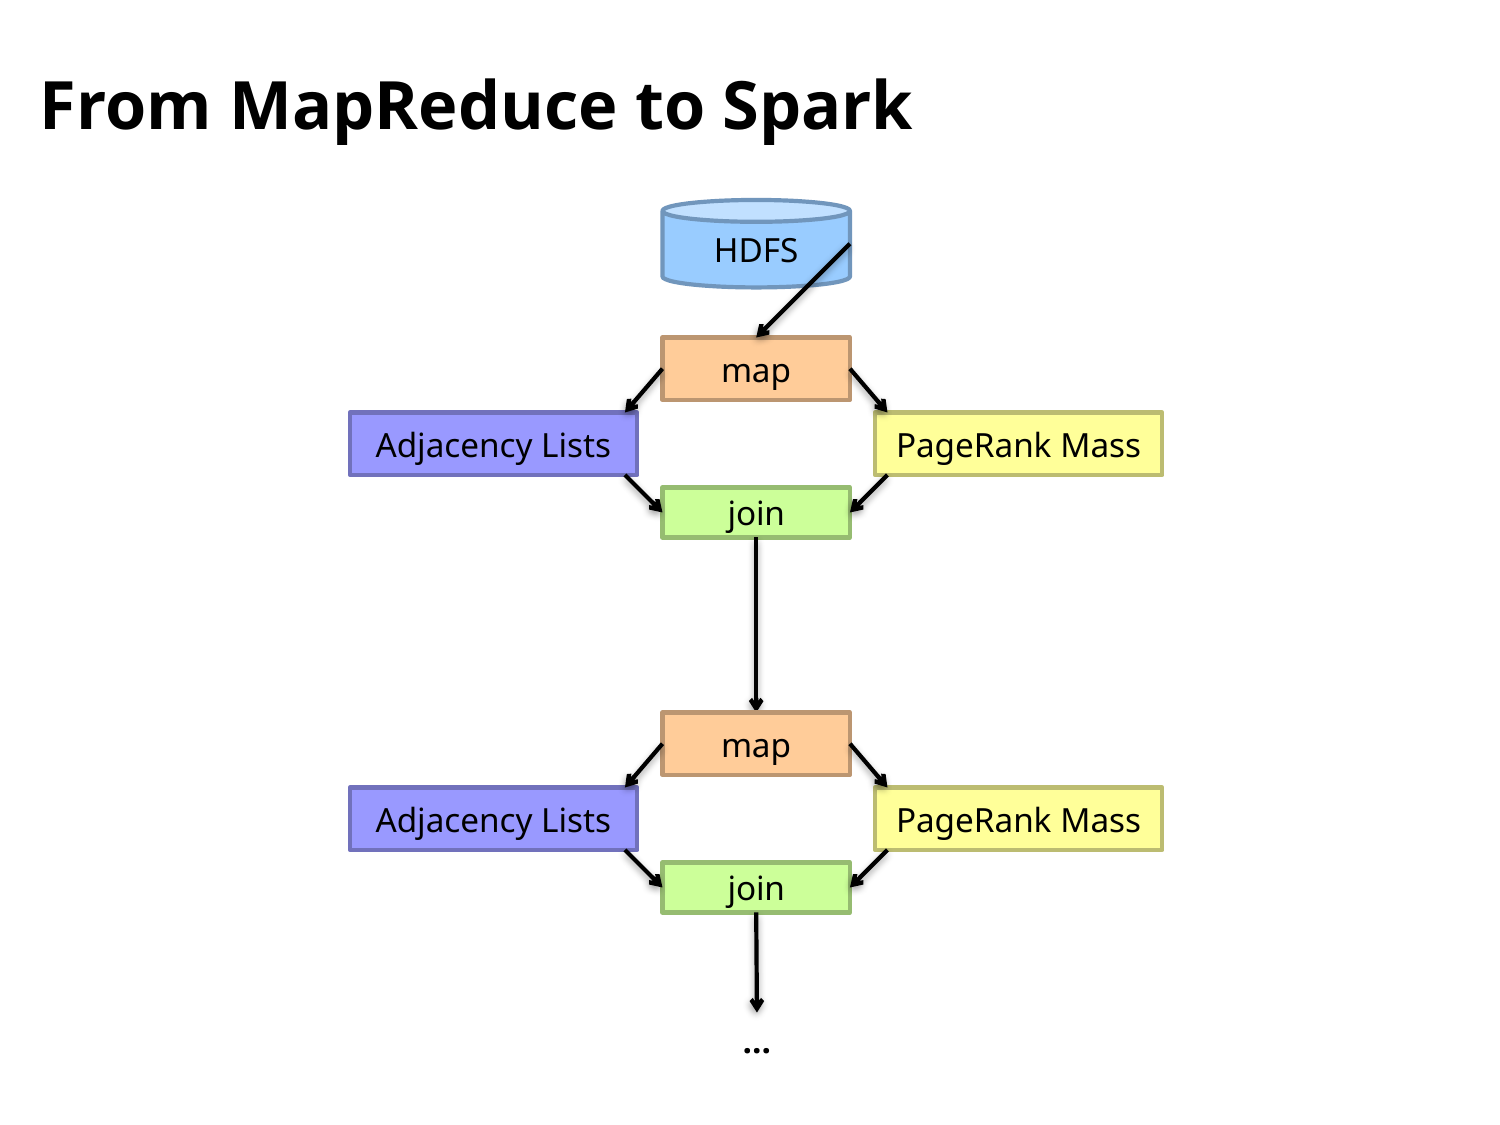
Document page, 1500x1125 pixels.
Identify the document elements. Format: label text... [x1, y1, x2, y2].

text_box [849, 743, 888, 888]
text_box map [660, 710, 852, 777]
text_box join [660, 485, 852, 540]
title From MapReduce to Spark [24, 18, 1451, 188]
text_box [849, 368, 888, 513]
text_box Adjacency Lists [348, 785, 639, 852]
text_box map [660, 335, 852, 402]
text_box join [660, 860, 852, 915]
text_box Adjacency Lists [348, 410, 619, 477]
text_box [624, 849, 663, 888]
text_box … [727, 1012, 787, 1068]
text_box PageRank Mass [891, 785, 1164, 852]
text_box PageRank Mass [891, 410, 1164, 477]
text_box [624, 743, 663, 788]
text_box HDFS [660, 197, 853, 290]
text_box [624, 368, 663, 513]
